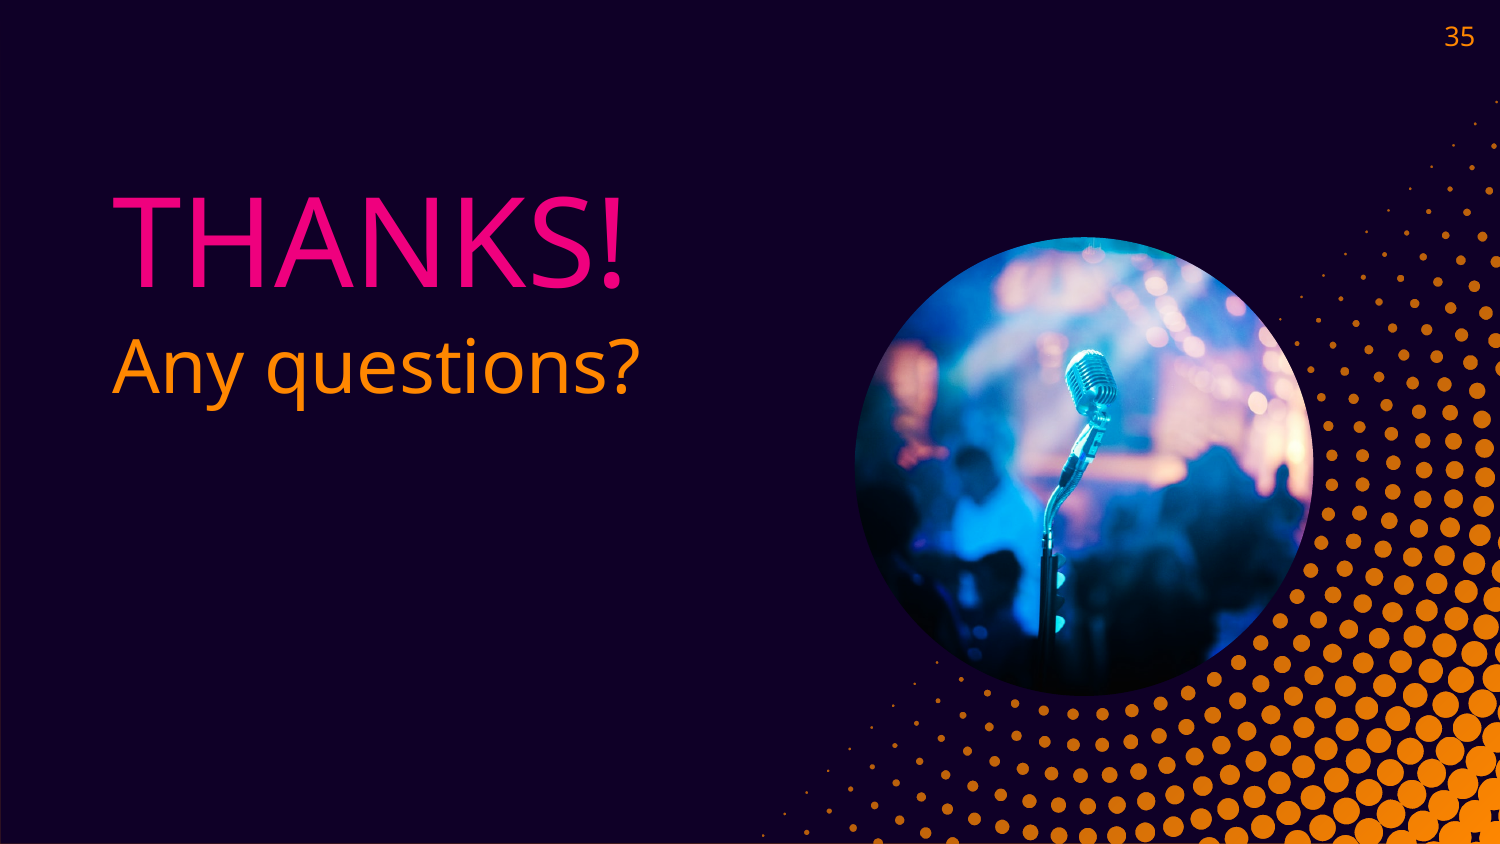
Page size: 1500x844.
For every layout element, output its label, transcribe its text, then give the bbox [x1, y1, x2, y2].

picture [854, 236, 1314, 697]
subtitle Any questions? [112, 319, 849, 448]
title THANKS! [112, 122, 911, 313]
slide_number 35 [1385, 5, 1476, 71]
